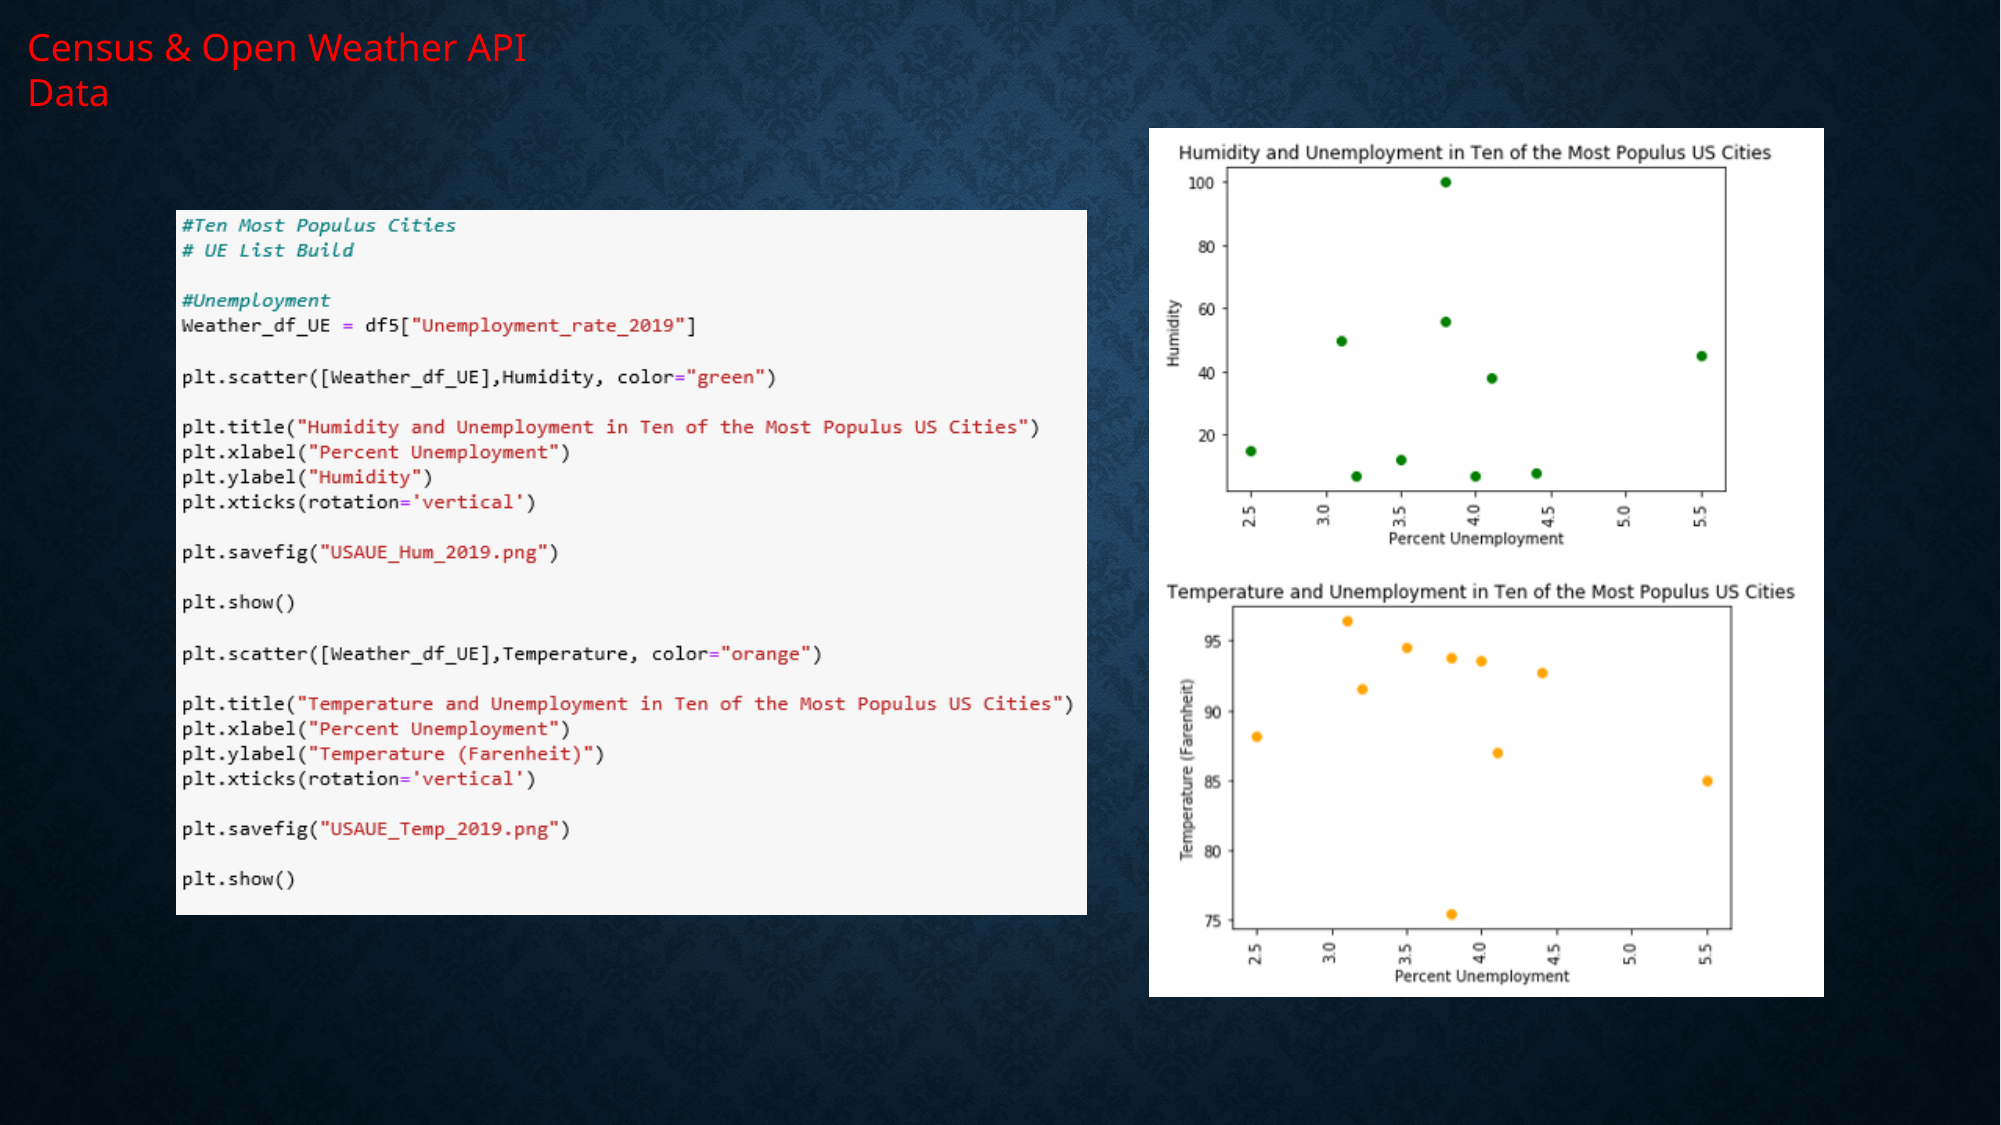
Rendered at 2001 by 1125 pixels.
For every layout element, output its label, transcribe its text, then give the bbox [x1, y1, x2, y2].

picture [1149, 127, 1824, 998]
text_box Census & Open Weather API Data [12, 16, 632, 122]
picture [176, 209, 1087, 916]
